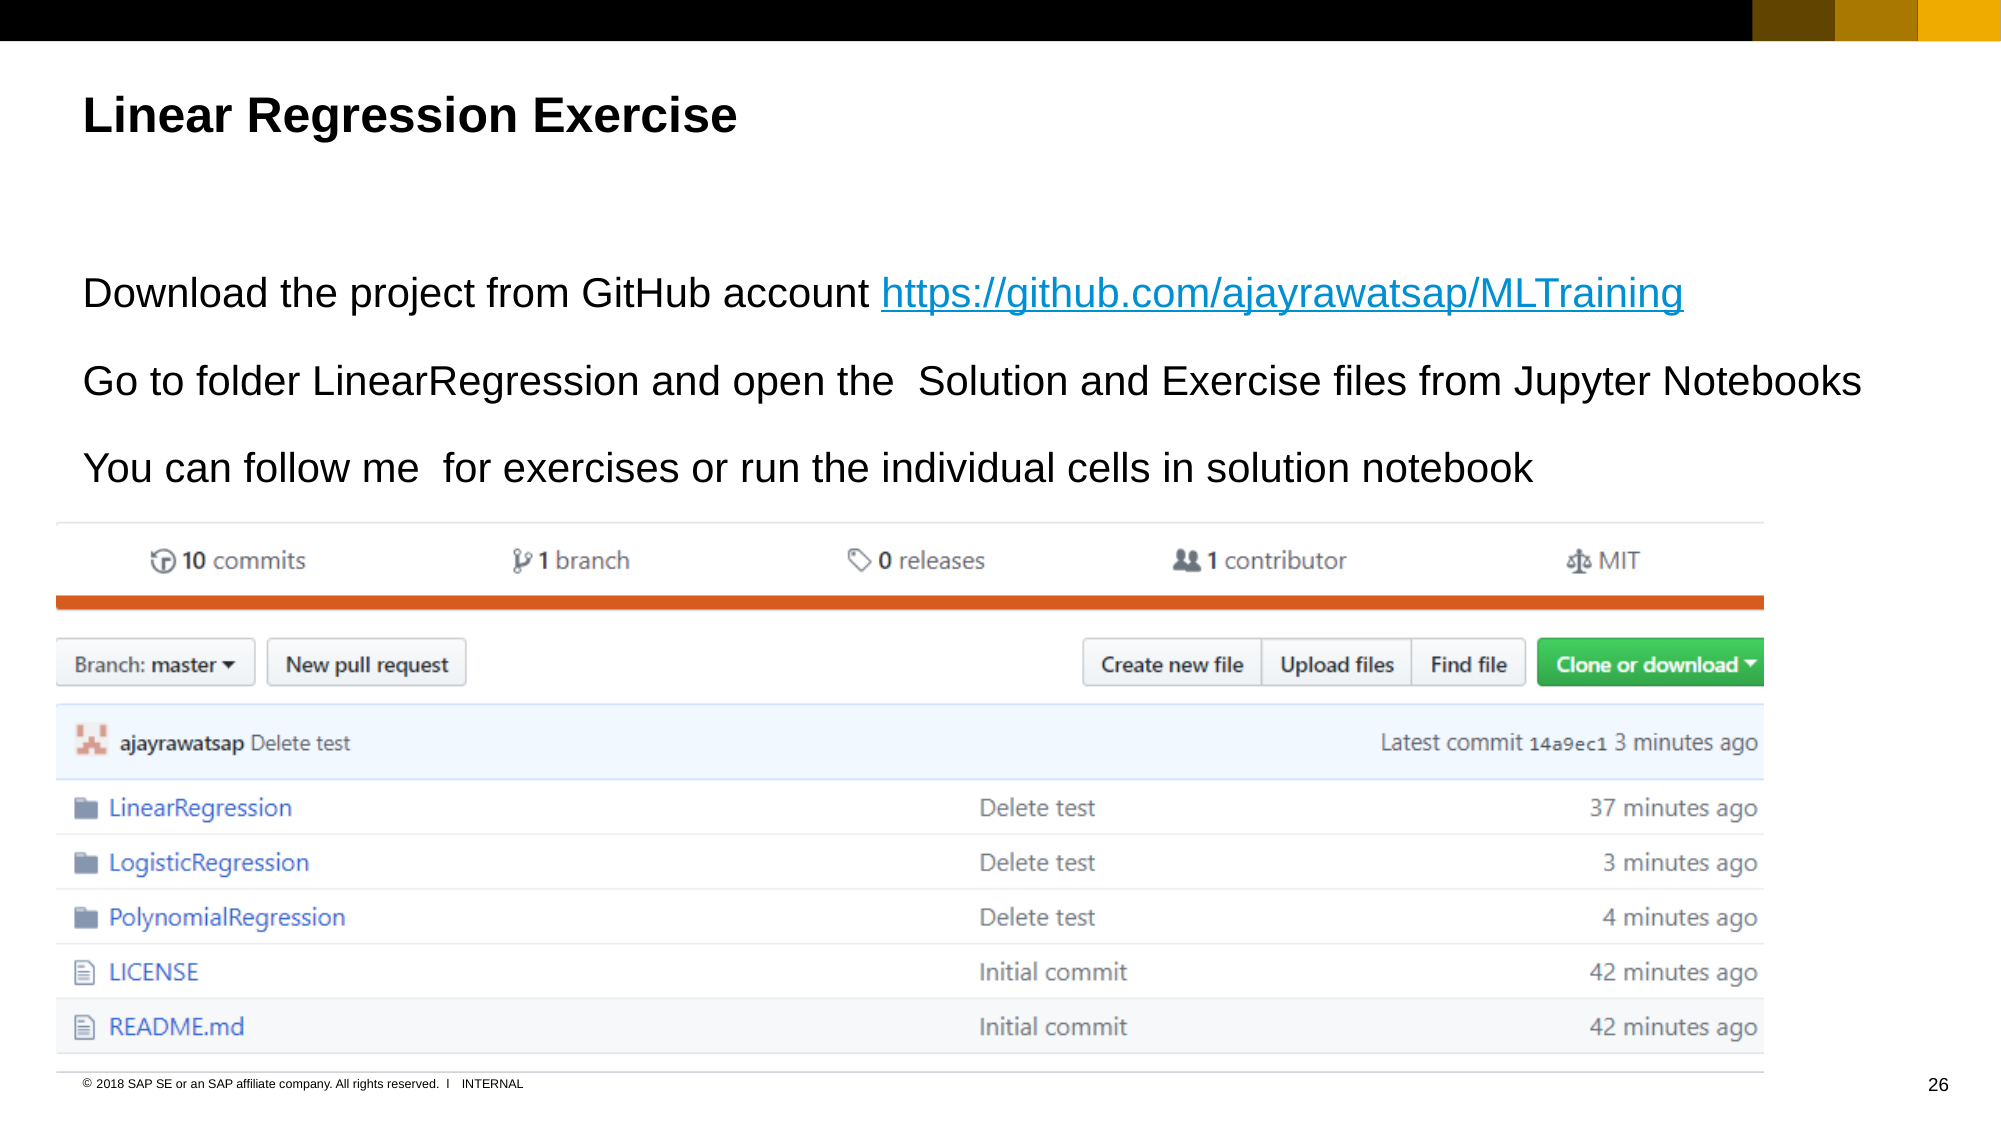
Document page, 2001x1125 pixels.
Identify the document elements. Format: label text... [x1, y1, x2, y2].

title Linear Regression Exercise [82, 82, 1918, 144]
picture [55, 505, 1765, 1073]
list Download the project from GitHub account https://github.com/ajayrawatsap/MLTraining Go to folder LinearRegression and open the Solution and Exercise files from Jupyter Notebooks You can follow me for exercises or run the individual cells in solution notebook [82, 265, 1918, 1040]
